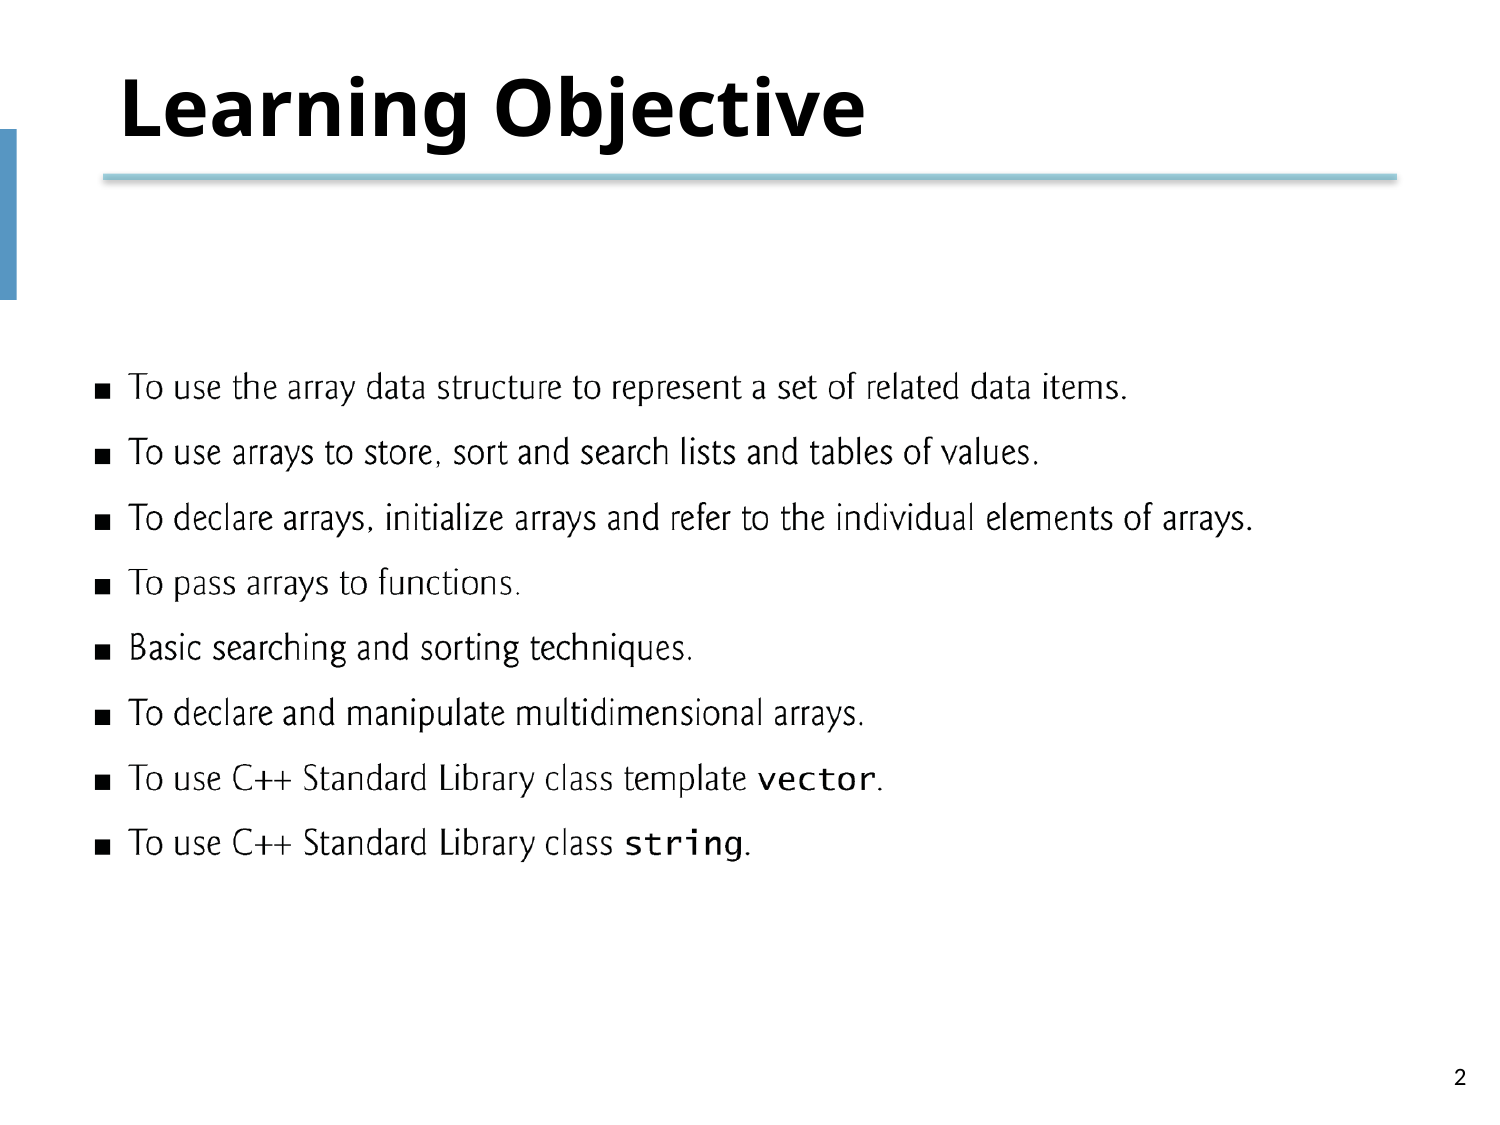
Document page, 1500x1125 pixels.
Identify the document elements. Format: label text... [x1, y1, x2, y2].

slide_number 2 [1131, 1045, 1482, 1106]
picture [0, 343, 1490, 923]
title Learning Objective [103, 25, 1397, 185]
